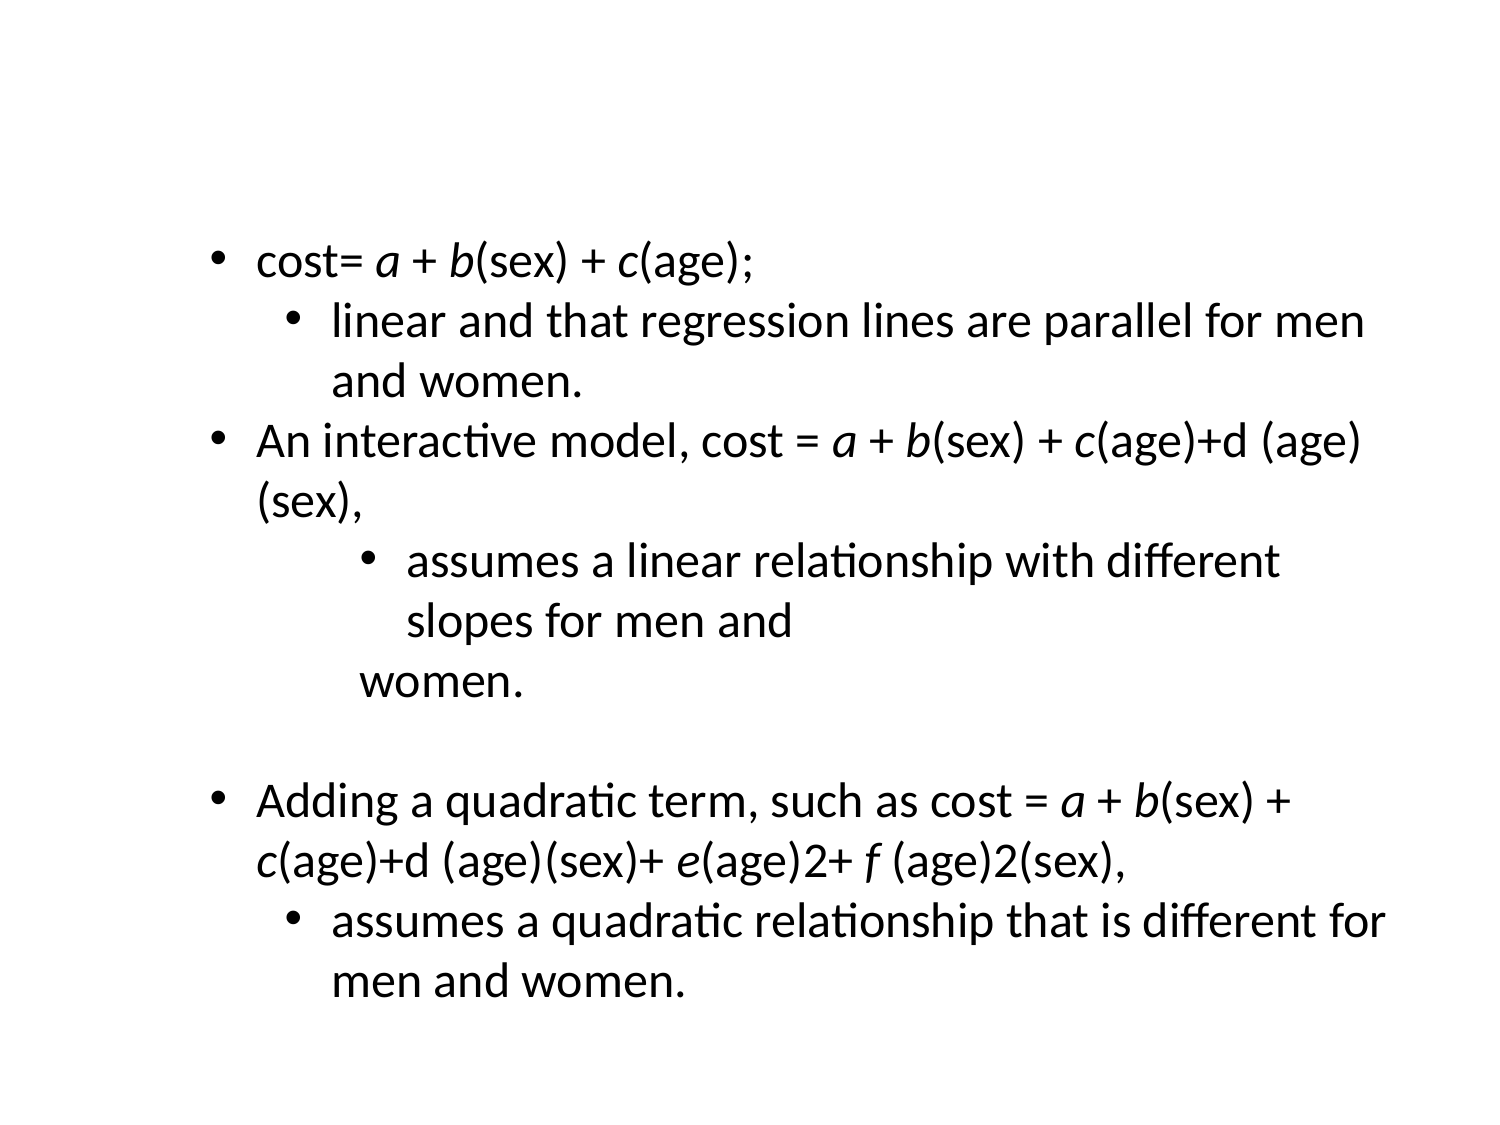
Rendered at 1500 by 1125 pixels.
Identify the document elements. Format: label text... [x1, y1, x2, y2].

text_box cost= a + b(sex) + c(age); linear and that regression lines are parallel for men and women. An interactive model, cost = a + b(sex) + c(age)+d (age)(sex), assumes a linear relationship with different slopes for men and women. Adding a quadratic term, such as cost = a + b(sex) + c(age)+d (age)(sex)+ e(age)2+ f (age)2(sex), assumes a quadratic relationship that is different for men and women. [194, 219, 1412, 1015]
